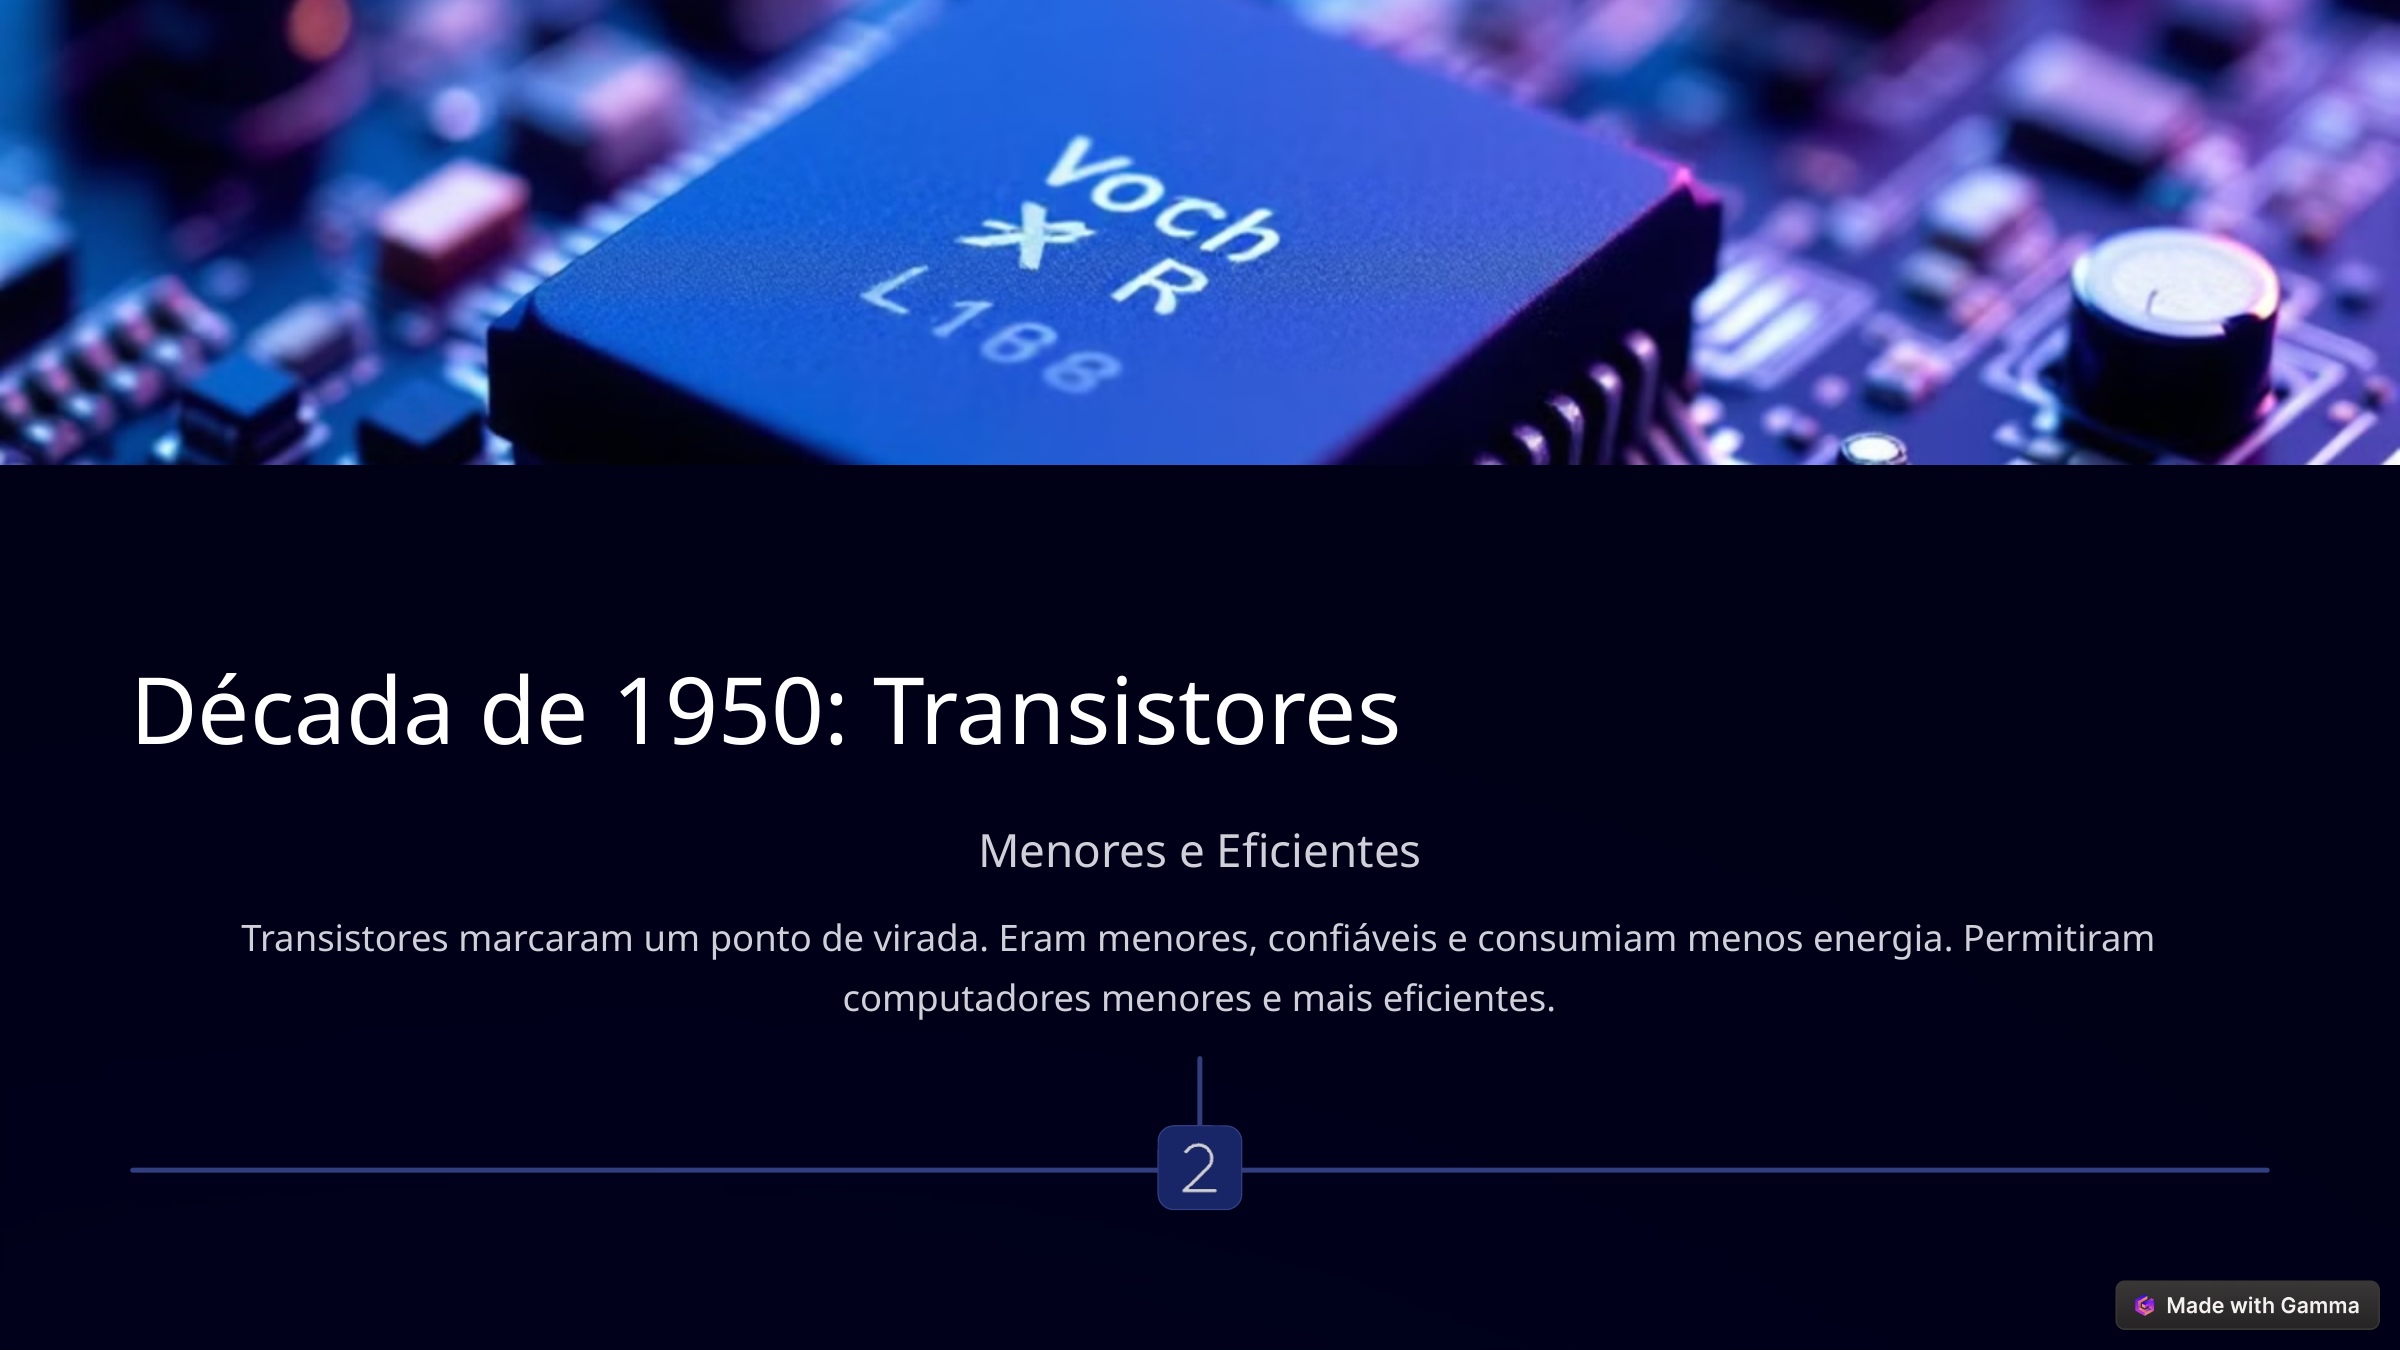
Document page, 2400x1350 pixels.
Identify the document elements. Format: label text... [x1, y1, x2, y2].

text_box [1158, 1125, 1242, 1210]
text_box [1197, 1056, 1203, 1125]
picture [2106, 1271, 2389, 1339]
text_box [1242, 1167, 2270, 1173]
text_box Transistores marcaram um ponto de virada. Eram menores, confiáveis e consumiam menos energia. Permitiram computadores menores e mais eficientes. [167, 899, 2233, 1019]
picture [1171, 1132, 1229, 1203]
text_box Década de 1950: Transistores [130, 647, 1366, 764]
text_box Menores e Eficientes [967, 819, 1433, 878]
text_box [130, 1167, 1158, 1173]
picture [0, 0, 2400, 466]
